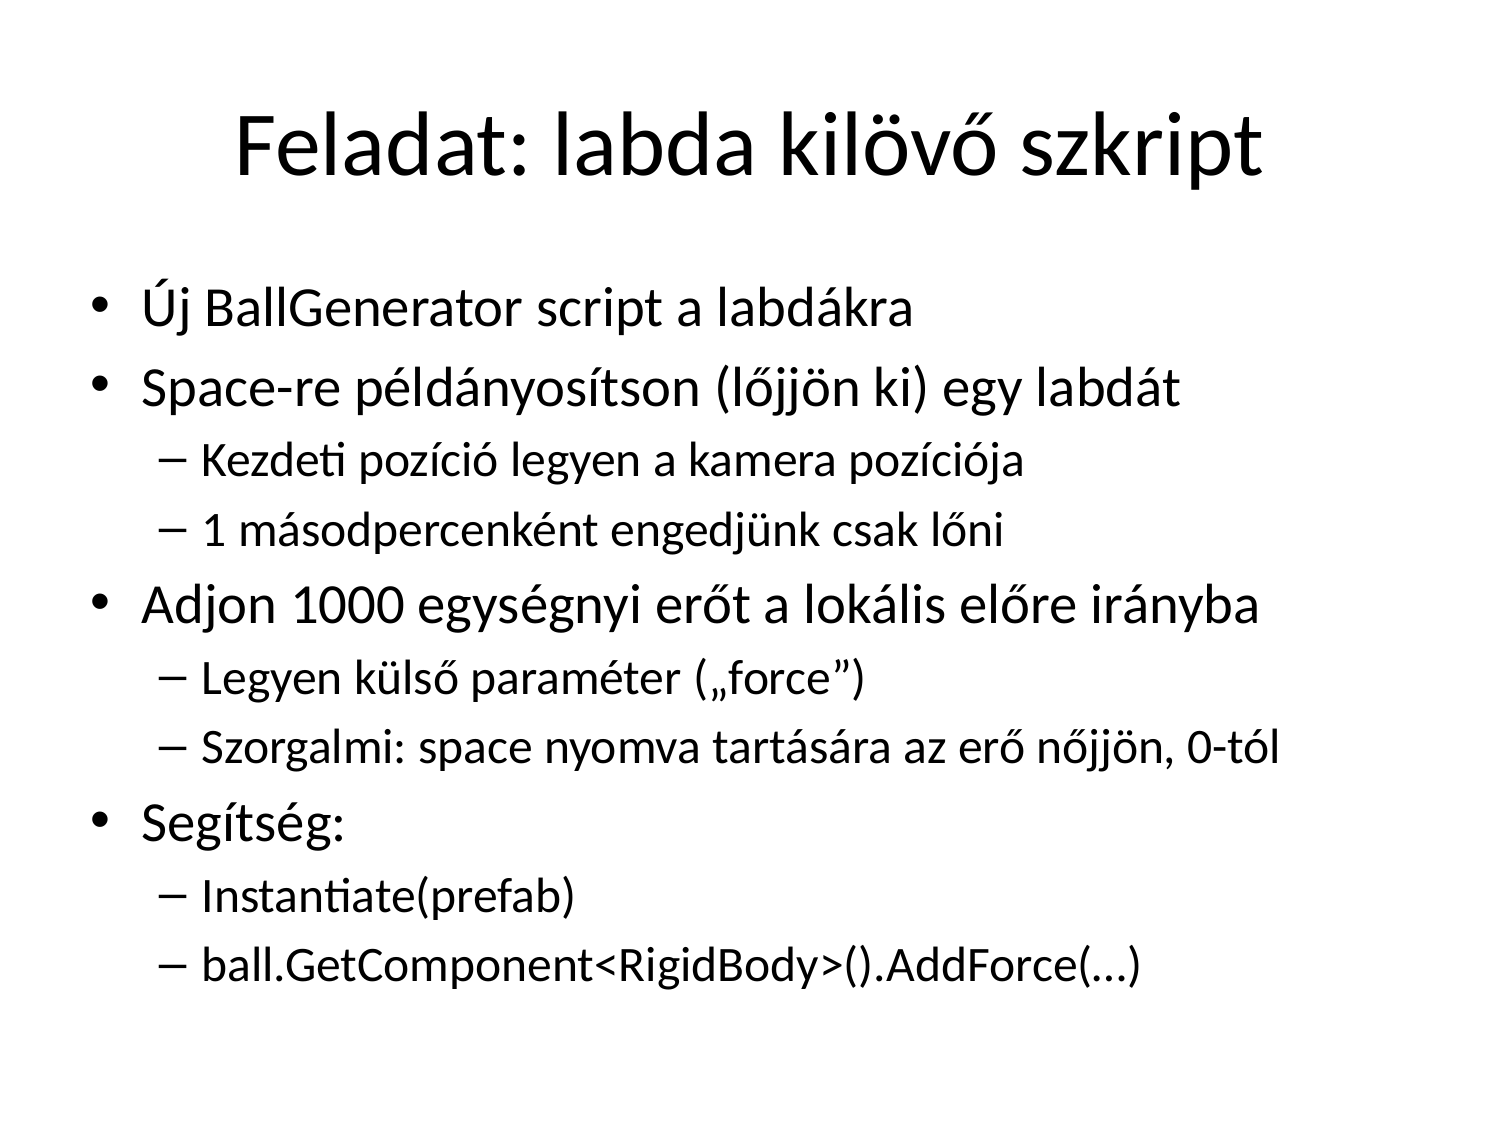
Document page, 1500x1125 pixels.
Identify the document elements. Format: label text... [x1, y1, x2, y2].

list Új BallGenerator script a labdákra Space-re példányosítson (lőjjön ki) egy labdát Kezdeti pozíció legyen a kamera pozíciója 1 másodpercenként engedjünk csak lőni Adjon 1000 egységnyi erőt a lokális előre irányba Legyen külső paraméter („force”) Szorgalmi: space nyomva tartására az erő nőjjön, 0-tól Segítség: Instantiate(prefab) ball.GetComponent<RigidBody>().AddForce(…) [75, 262, 1425, 1005]
title Feladat: labda kilövő szkript [75, 45, 1425, 233]
